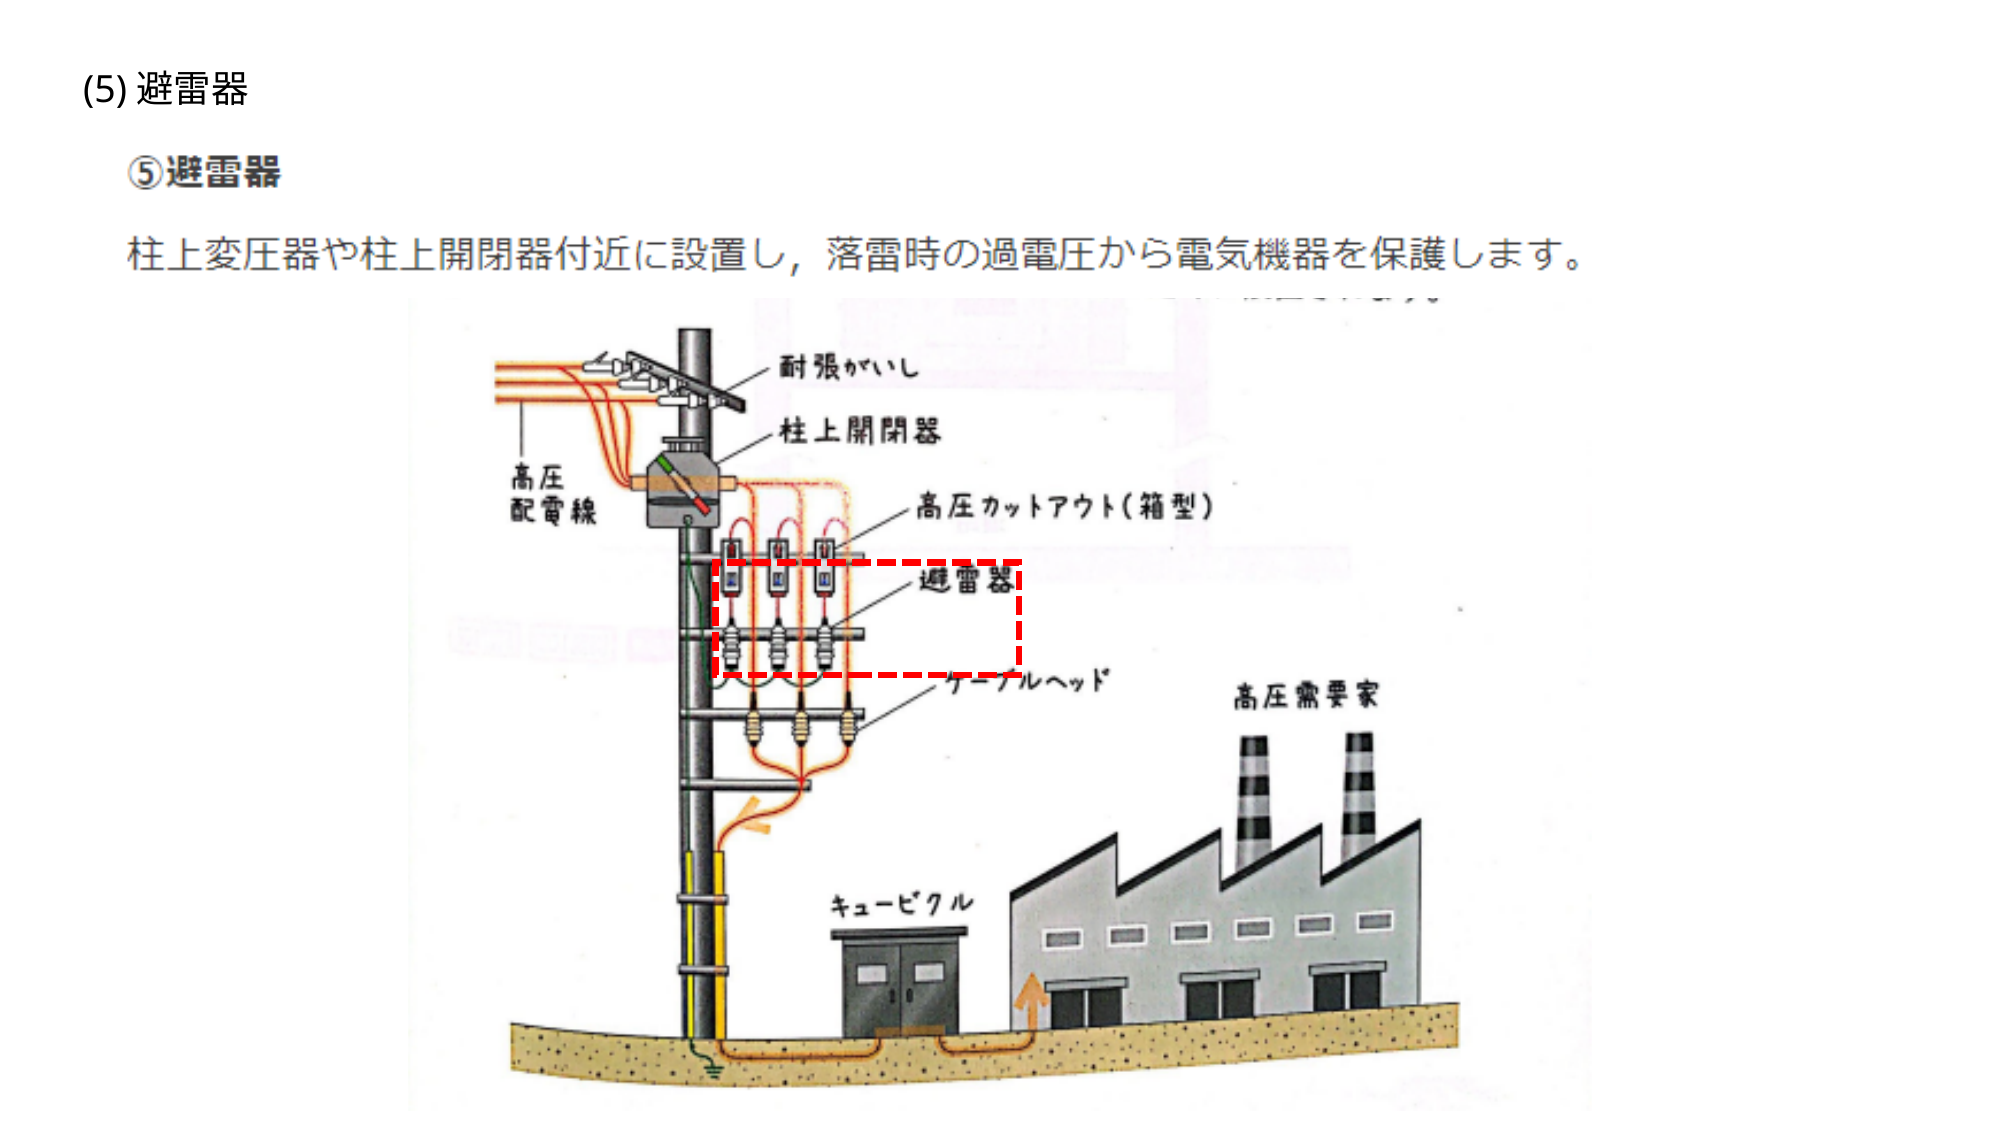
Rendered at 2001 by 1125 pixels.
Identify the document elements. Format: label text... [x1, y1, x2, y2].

picture [105, 118, 1665, 1111]
text_box (5)避雷器 [68, 57, 264, 118]
